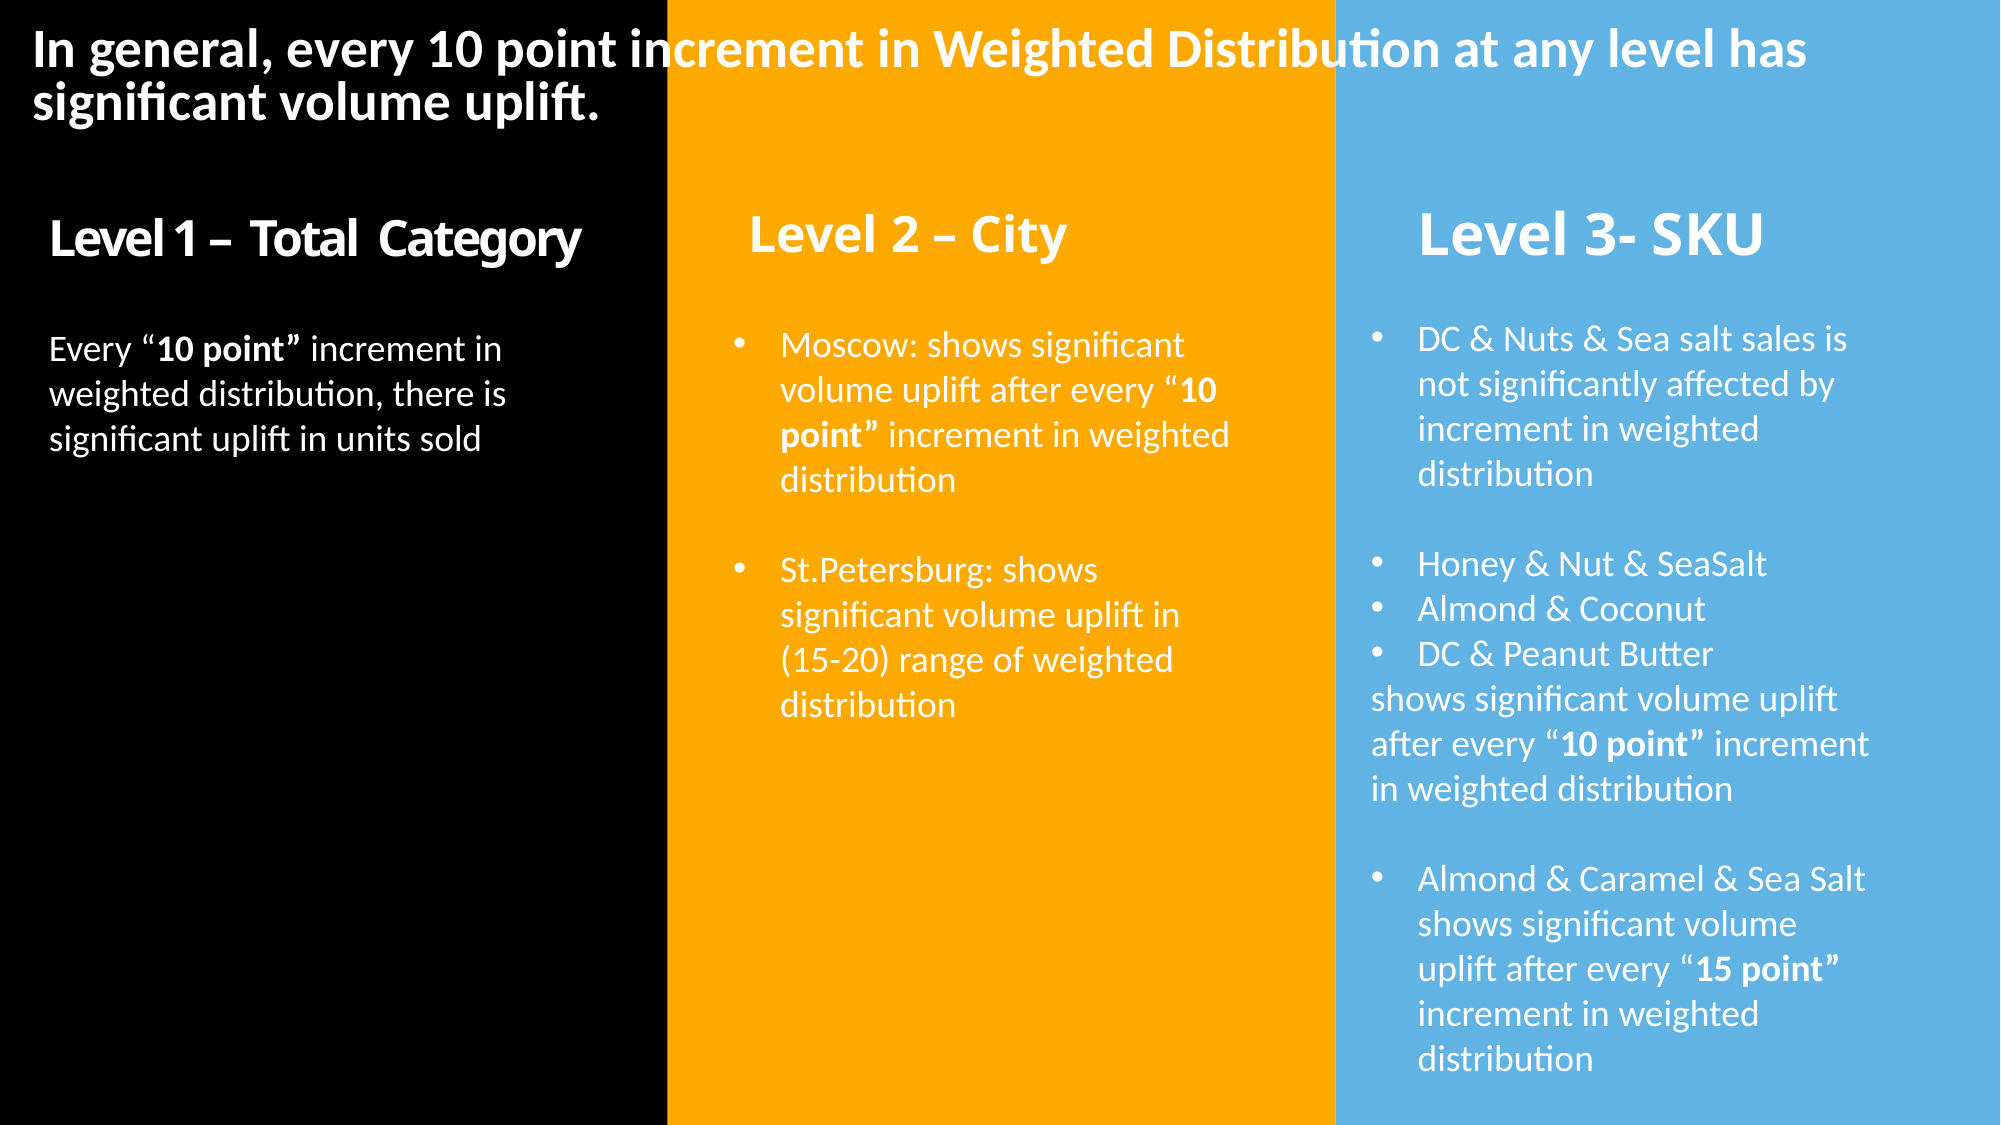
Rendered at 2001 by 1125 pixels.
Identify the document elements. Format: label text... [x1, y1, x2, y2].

list Level 2 – City [733, 165, 1257, 309]
list Level 3- SKU [1403, 185, 1927, 289]
text_box Moscow: shows significant volume uplift after every “10 point” increment in weighted distribution St.Petersburg: shows significant volume uplift in (15-20) range of weighted distribution [718, 312, 1257, 778]
text_box Every “10 point” increment in weighted distribution, there is significant uplift in units sold [34, 317, 644, 467]
text_box In general, every 10 point increment in Weighted Distribution at any level has significant volume uplift. [17, 17, 1973, 139]
text_box DC & Nuts & Sea salt sales is not significantly affected by increment in weighted distribution Honey & Nut & SeaSalt Almond & Coconut DC & Peanut Butter shows significant volume uplift after every “10 point” increment in weighted distribution Almond & Caramel & Sea Salt shows significant volume uplift after every “15 point” increment in weighted distribution [1356, 306, 1895, 1125]
list Level 1 – Total Category [34, 153, 644, 317]
